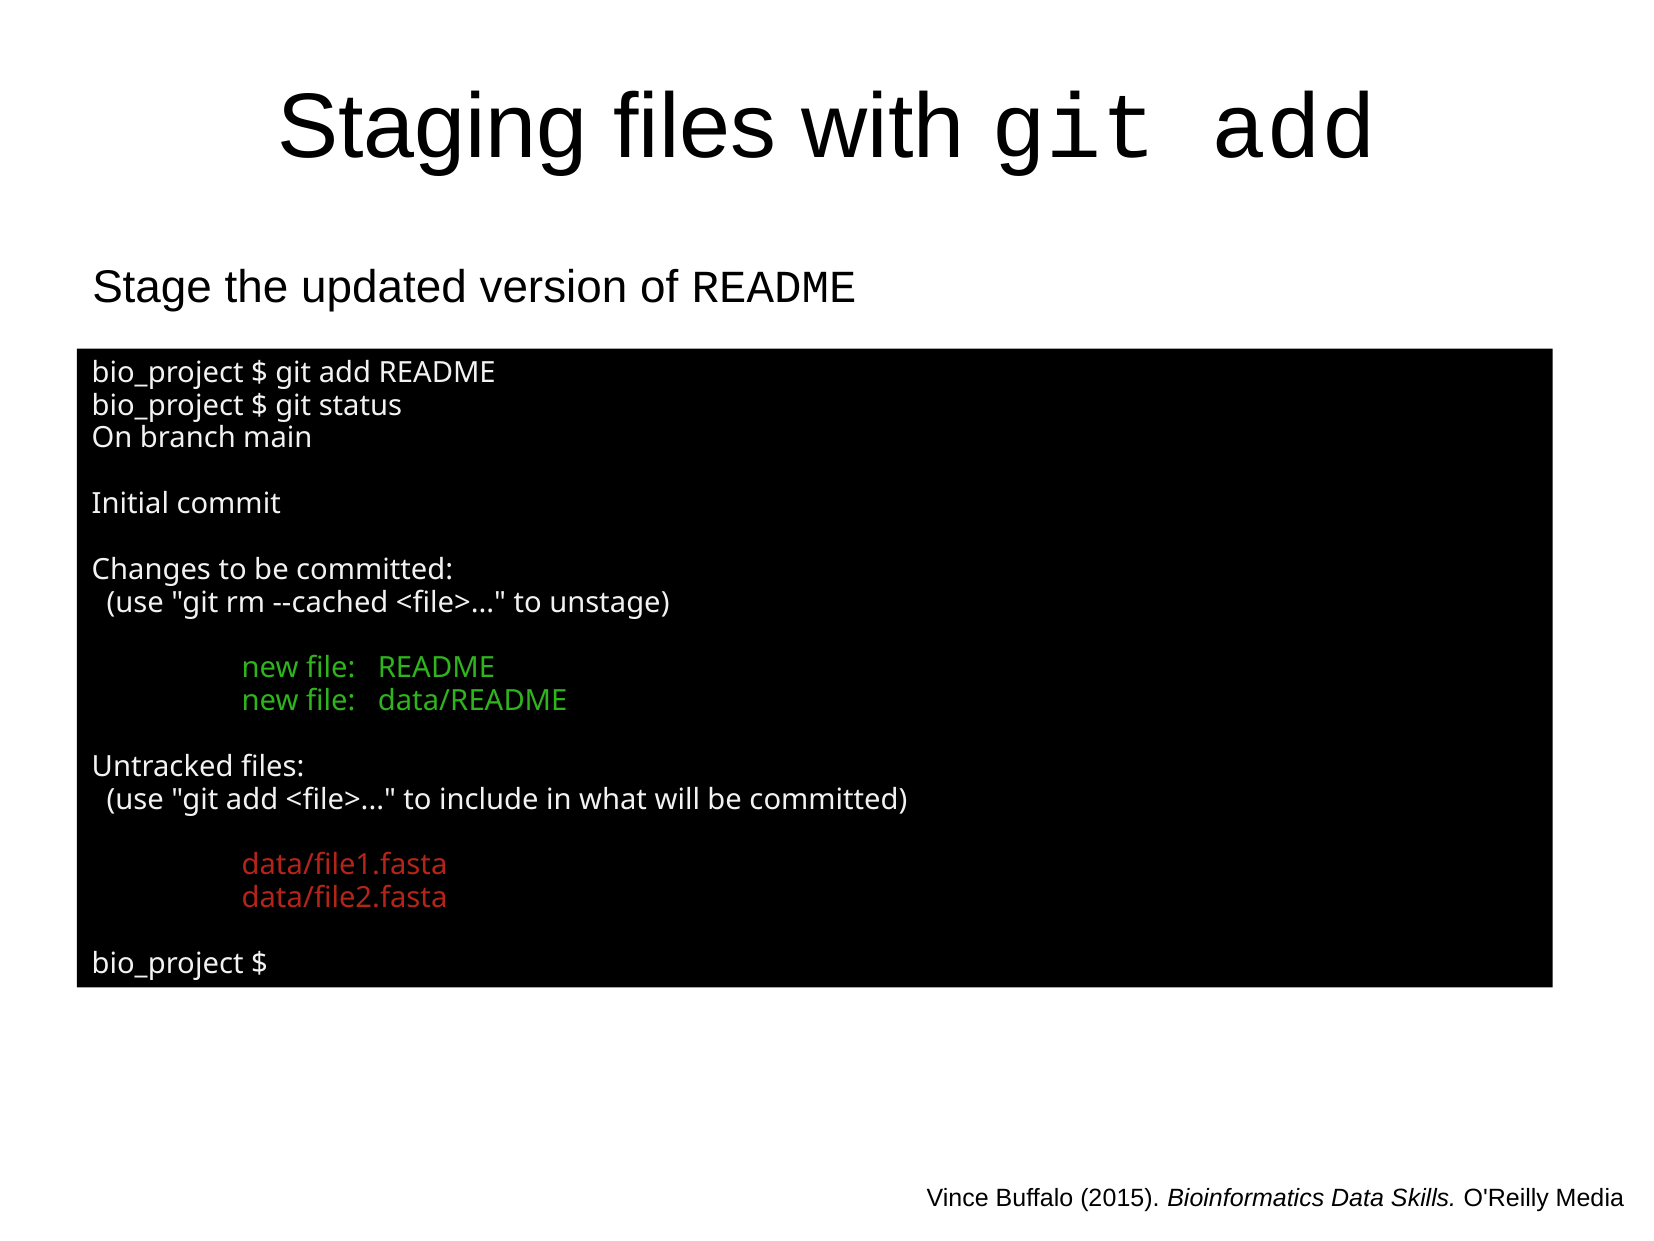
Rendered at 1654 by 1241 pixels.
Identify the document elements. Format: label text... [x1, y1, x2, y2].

text_box bio_project $ git add README bio_project $ git status On branch main Initial commit Changes to be committed: (use "git rm --cached <file>..." to unstage) new file: README new file: data/README Untracked files: (use "git add <file>..." to include in what will be committed) data/file1.fasta data/file2.fasta bio_project $ [76, 348, 1553, 988]
text_box Staging files with git add [82, 20, 1571, 228]
text_box Stage the updated version of README [76, 238, 1602, 320]
text_box Vince Buffalo (2015). Bioinformatics Data Skills. O'Reilly Media [911, 1176, 1640, 1220]
